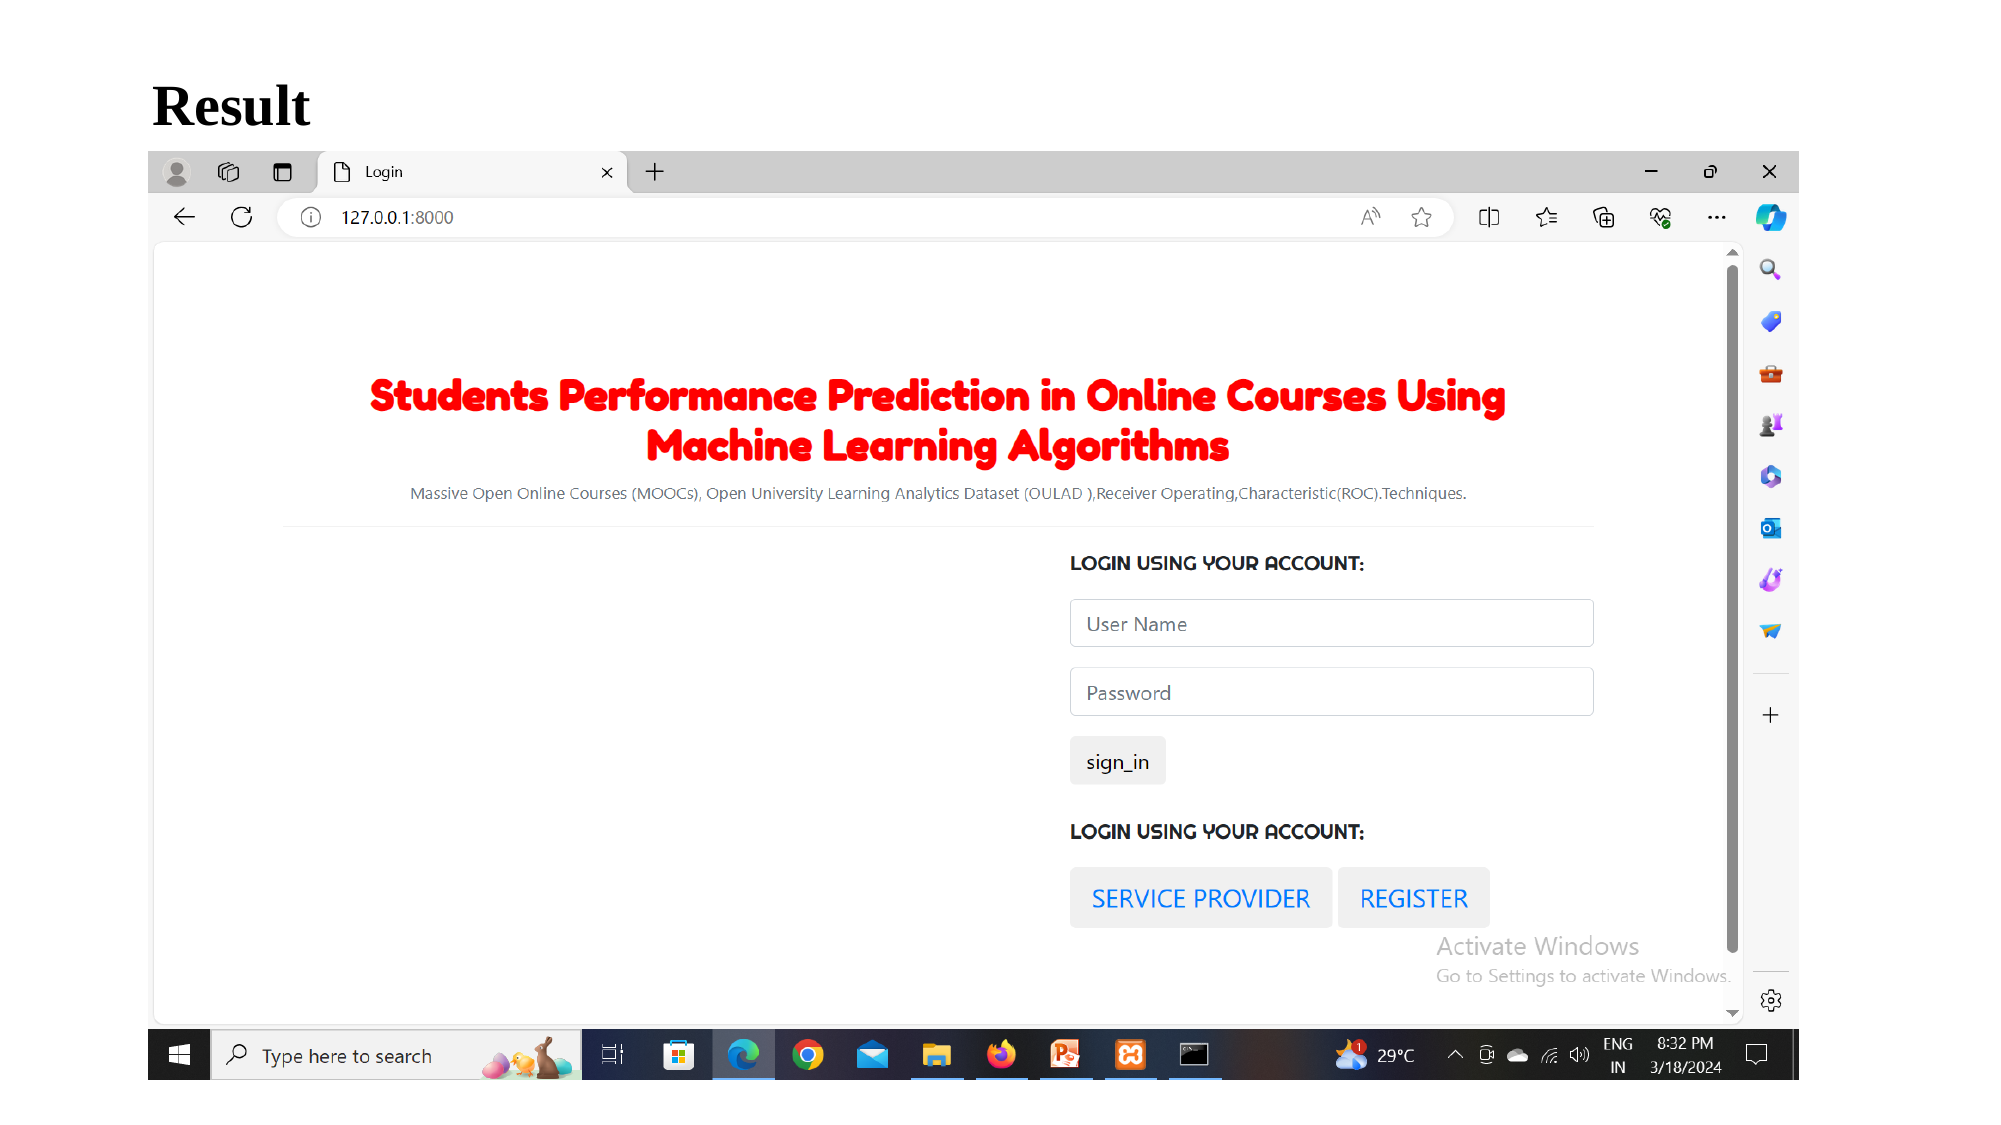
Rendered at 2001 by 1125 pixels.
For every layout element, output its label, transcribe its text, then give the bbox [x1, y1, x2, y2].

title Result [137, 0, 1863, 278]
picture [148, 151, 1799, 1080]
